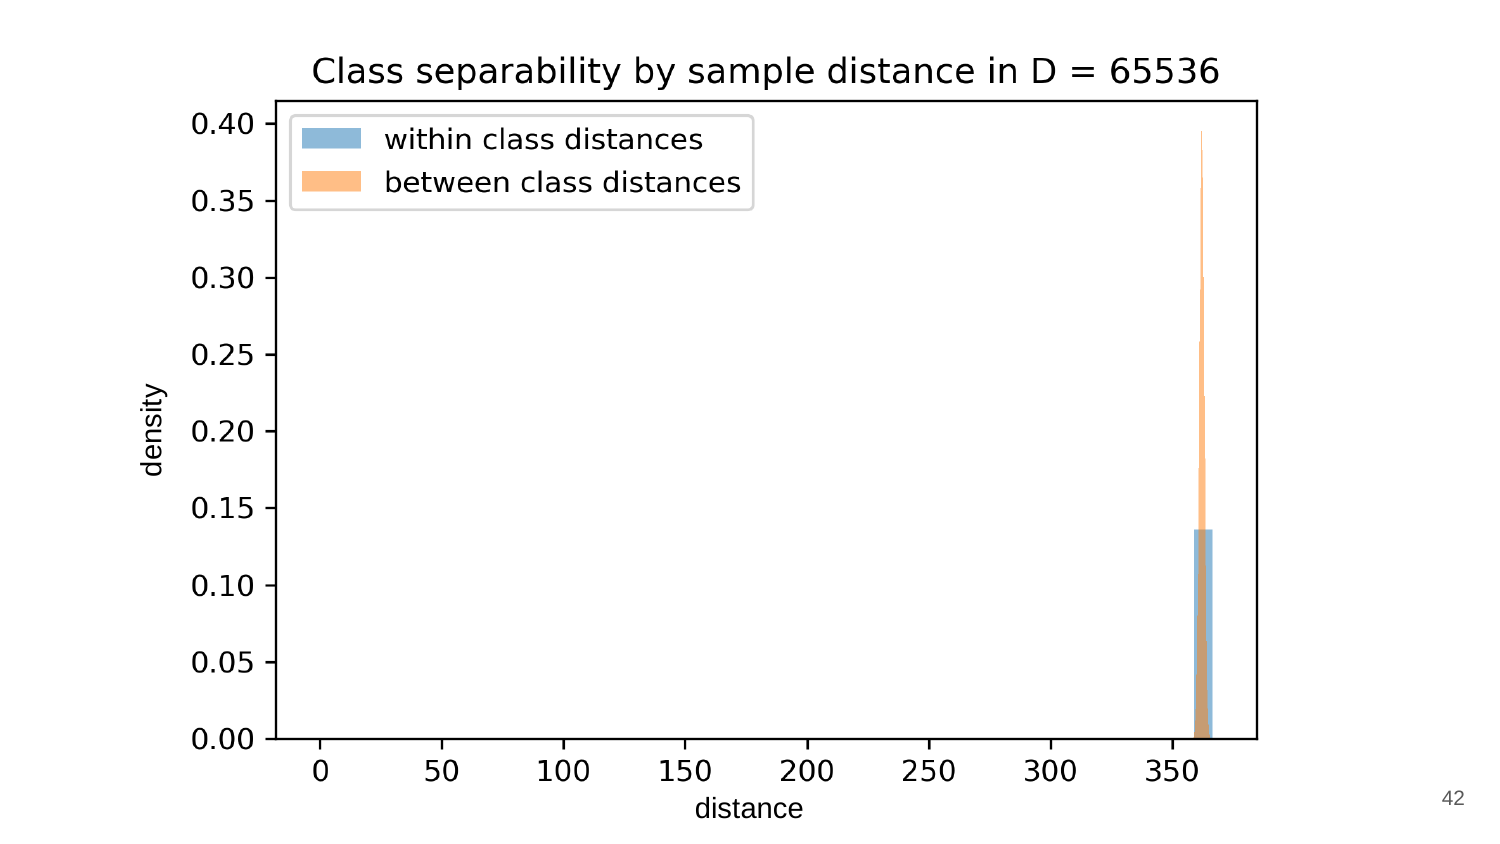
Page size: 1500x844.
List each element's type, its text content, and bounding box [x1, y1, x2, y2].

picture [116, 0, 1383, 844]
slide_number ‹#› [1389, 764, 1480, 830]
